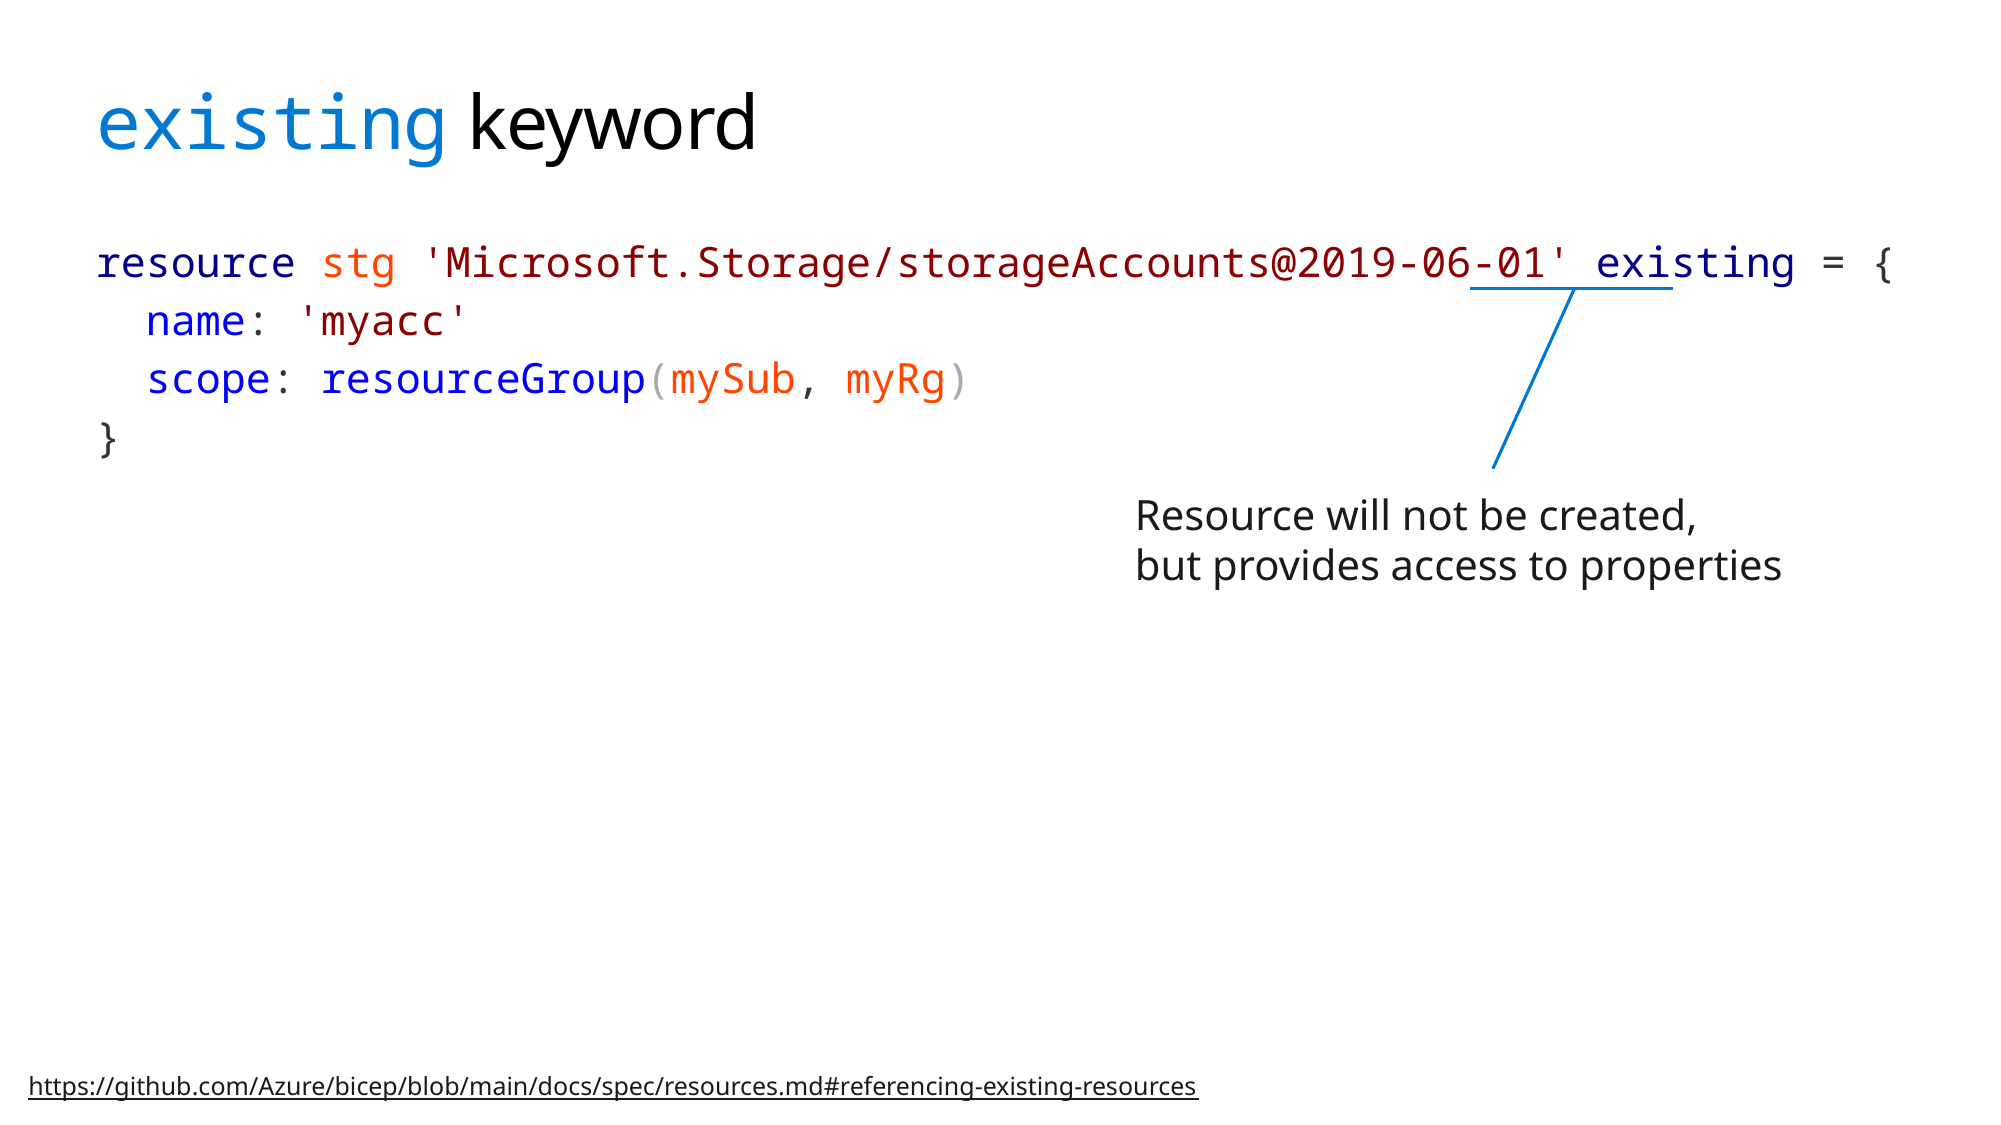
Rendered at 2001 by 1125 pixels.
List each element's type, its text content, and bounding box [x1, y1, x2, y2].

list resource stg 'Microsoft.Storage/storageAccounts@2019-06-01' existing = { name: 'myacc' scope: resourceGroup(mySub, myRg) } [95, 235, 1904, 553]
text_box Resource will not be created, but provides access to properties [1134, 488, 1783, 589]
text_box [1492, 287, 1575, 469]
text_box https://github.com/Azure/bicep/blob/main/docs/spec/resources.md#referencing-existing-resources [13, 1063, 1575, 1113]
title existing keyword [96, 75, 1904, 166]
